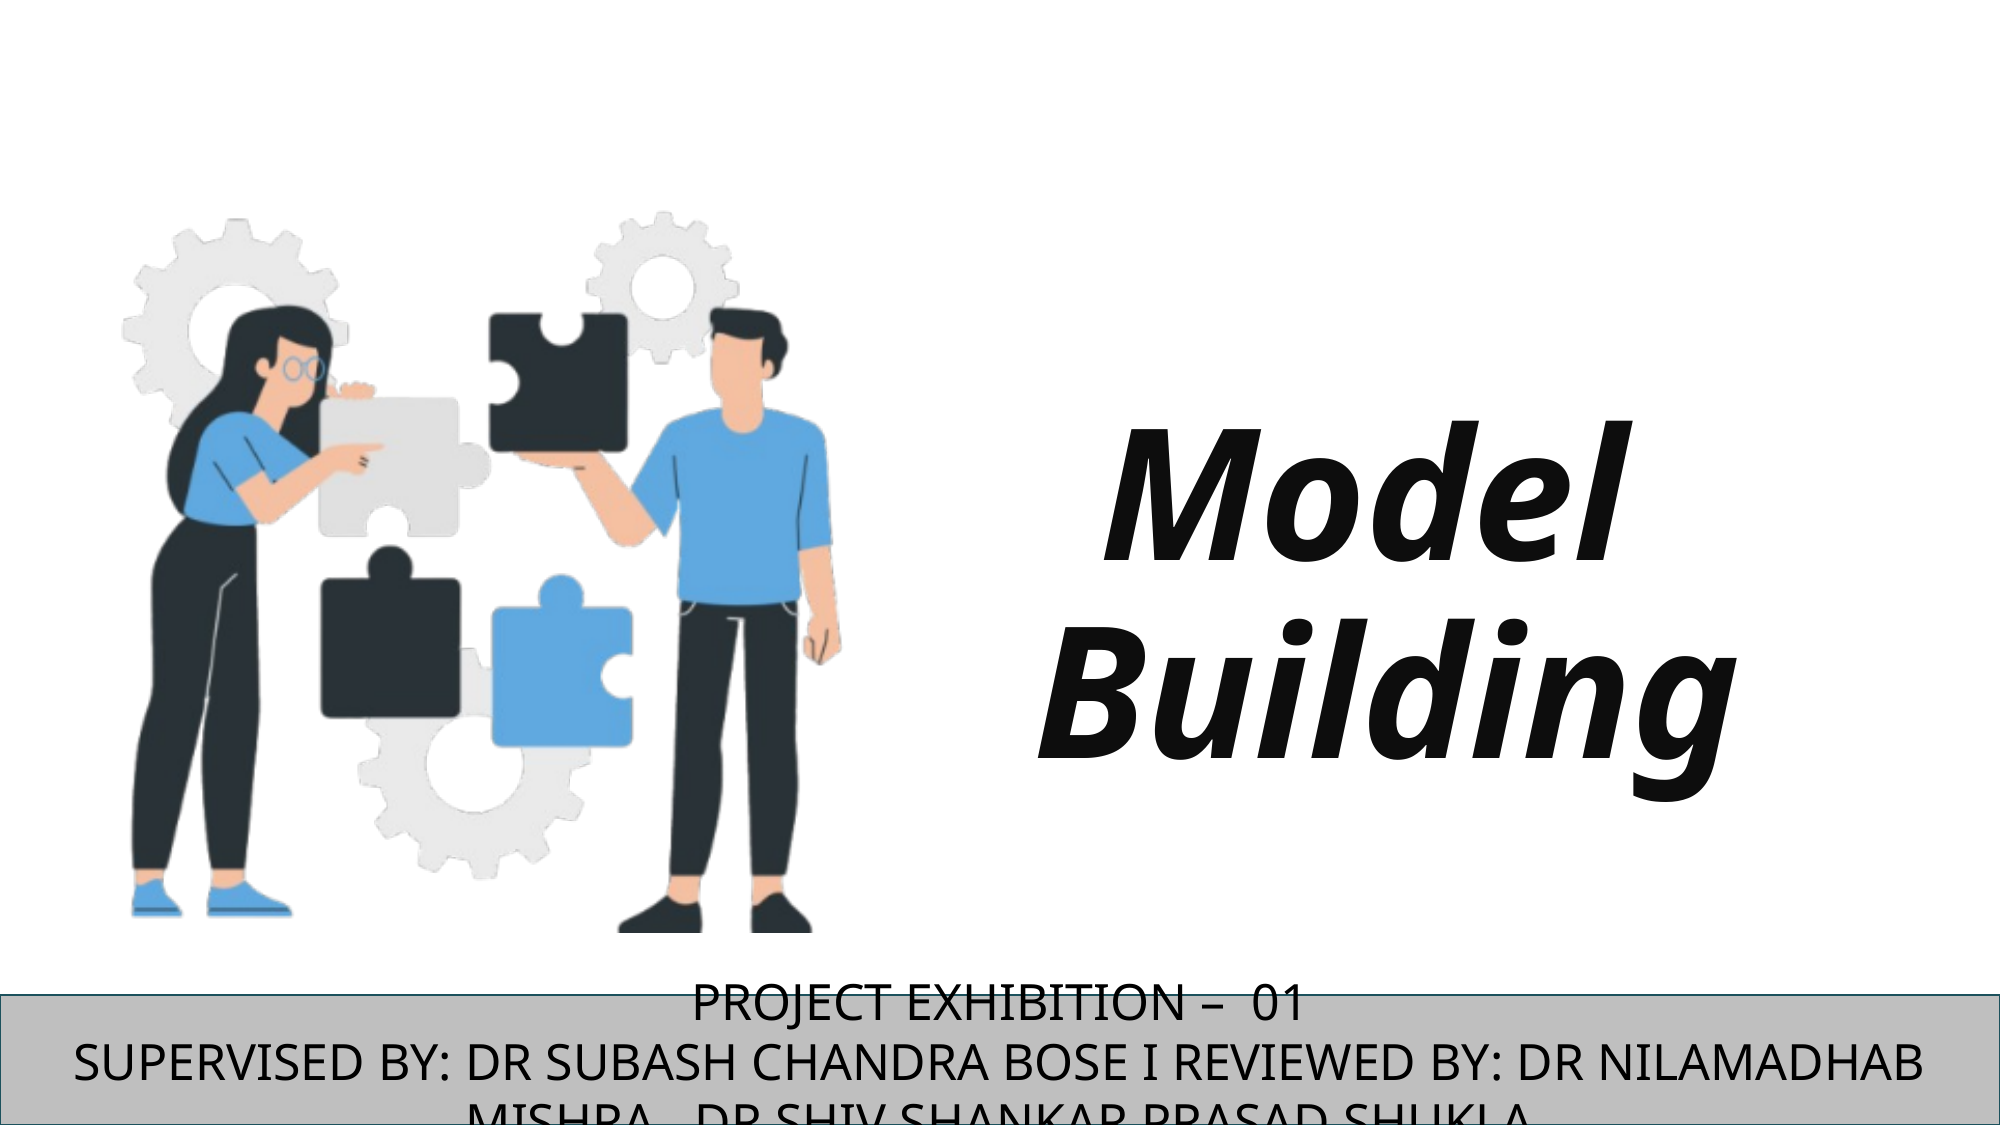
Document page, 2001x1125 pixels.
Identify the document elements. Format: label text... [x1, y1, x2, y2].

picture [87, 66, 854, 933]
text_box Model Building [854, 394, 1987, 788]
text_box PROJECT EXHIBITION – 01 SUPERVISED BY: DR SUBASH CHANDRA BOSE I REVIEWED BY: DR NILAMADHAB MISHRA , DR SHIV SHANKAR PRASAD SHUKLA [0, 994, 2000, 1125]
